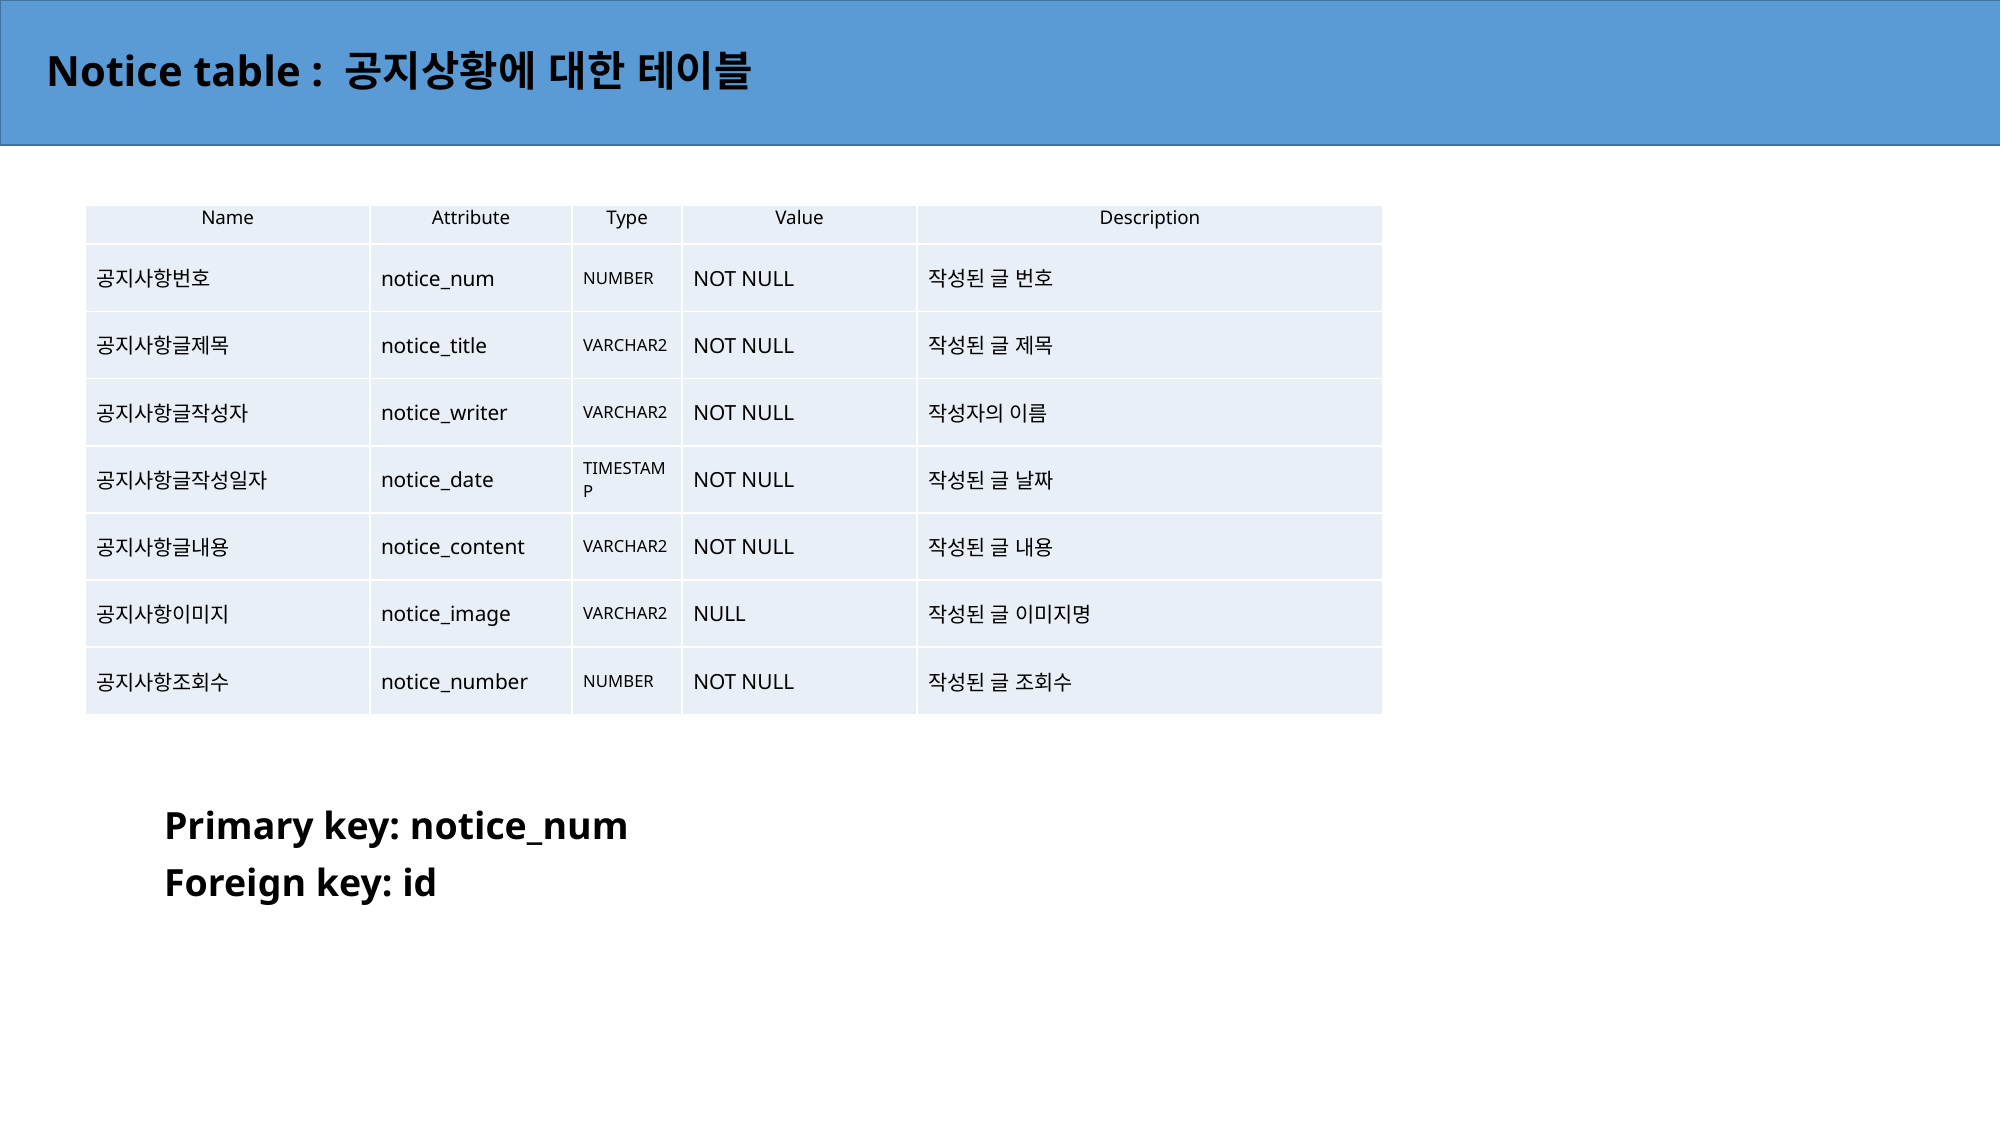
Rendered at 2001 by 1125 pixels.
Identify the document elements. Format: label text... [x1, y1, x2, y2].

table_cell notice_writer [371, 379, 571, 445]
title Notice table : 공지상황에 대한 테이블 [31, 29, 1556, 116]
table_cell NOT NULL [683, 312, 916, 378]
table_cell VARCHAR2 [573, 514, 681, 579]
table_cell NULL [683, 581, 916, 646]
table_cell 공지사항글작성일자 [86, 447, 369, 512]
table_cell notice_date [371, 447, 571, 512]
table_cell 작성된 글 날짜 [918, 447, 1382, 512]
table_cell 작성자의 이름 [918, 379, 1382, 445]
table_cell 공지사항조회수 [86, 648, 369, 714]
table_header Type [573, 206, 681, 243]
table_cell 공지사항이미지 [86, 581, 369, 646]
table_header Description [918, 206, 1382, 243]
table_header Name [86, 206, 369, 243]
table_cell 공지사항글작성자 [86, 379, 369, 445]
table_cell NUMBER [573, 245, 681, 311]
table_cell NOT NULL [683, 514, 916, 579]
table_cell notice_num [371, 245, 571, 311]
table_cell NOT NULL [683, 245, 916, 311]
table_cell VARCHAR2 [573, 581, 681, 646]
table_cell VARCHAR2 [573, 312, 681, 378]
table_cell NUMBER [573, 648, 681, 714]
table_cell notice_title [371, 312, 571, 378]
table_cell 공지사항글제목 [86, 312, 369, 378]
table_cell 작성된 글 이미지명 [918, 581, 1382, 646]
table_cell VARCHAR2 [573, 379, 681, 445]
table_cell 작성된 글 제목 [918, 312, 1382, 378]
table_header Attribute [371, 206, 571, 243]
table_cell NOT NULL [683, 648, 916, 714]
table_cell notice_content [371, 514, 571, 579]
table_cell 작성된 글 번호 [918, 245, 1382, 311]
table_cell notice_number [371, 648, 571, 714]
table_cell 작성된 글 내용 [918, 514, 1382, 579]
table_cell NOT NULL [683, 447, 916, 512]
table_cell 공지사항글내용 [86, 514, 369, 579]
table_cell 공지사항번호 [86, 245, 369, 311]
table_cell TIMESTAMP [573, 447, 681, 512]
table_header Value [683, 206, 916, 243]
text_box [0, 0, 2000, 146]
table_cell notice_image [371, 581, 571, 646]
table_cell 작성된 글 조회수 [918, 648, 1382, 714]
table_cell NOT NULL [683, 379, 916, 445]
text_box Primary key: notice_num Foreign key: id [66, 794, 1067, 912]
